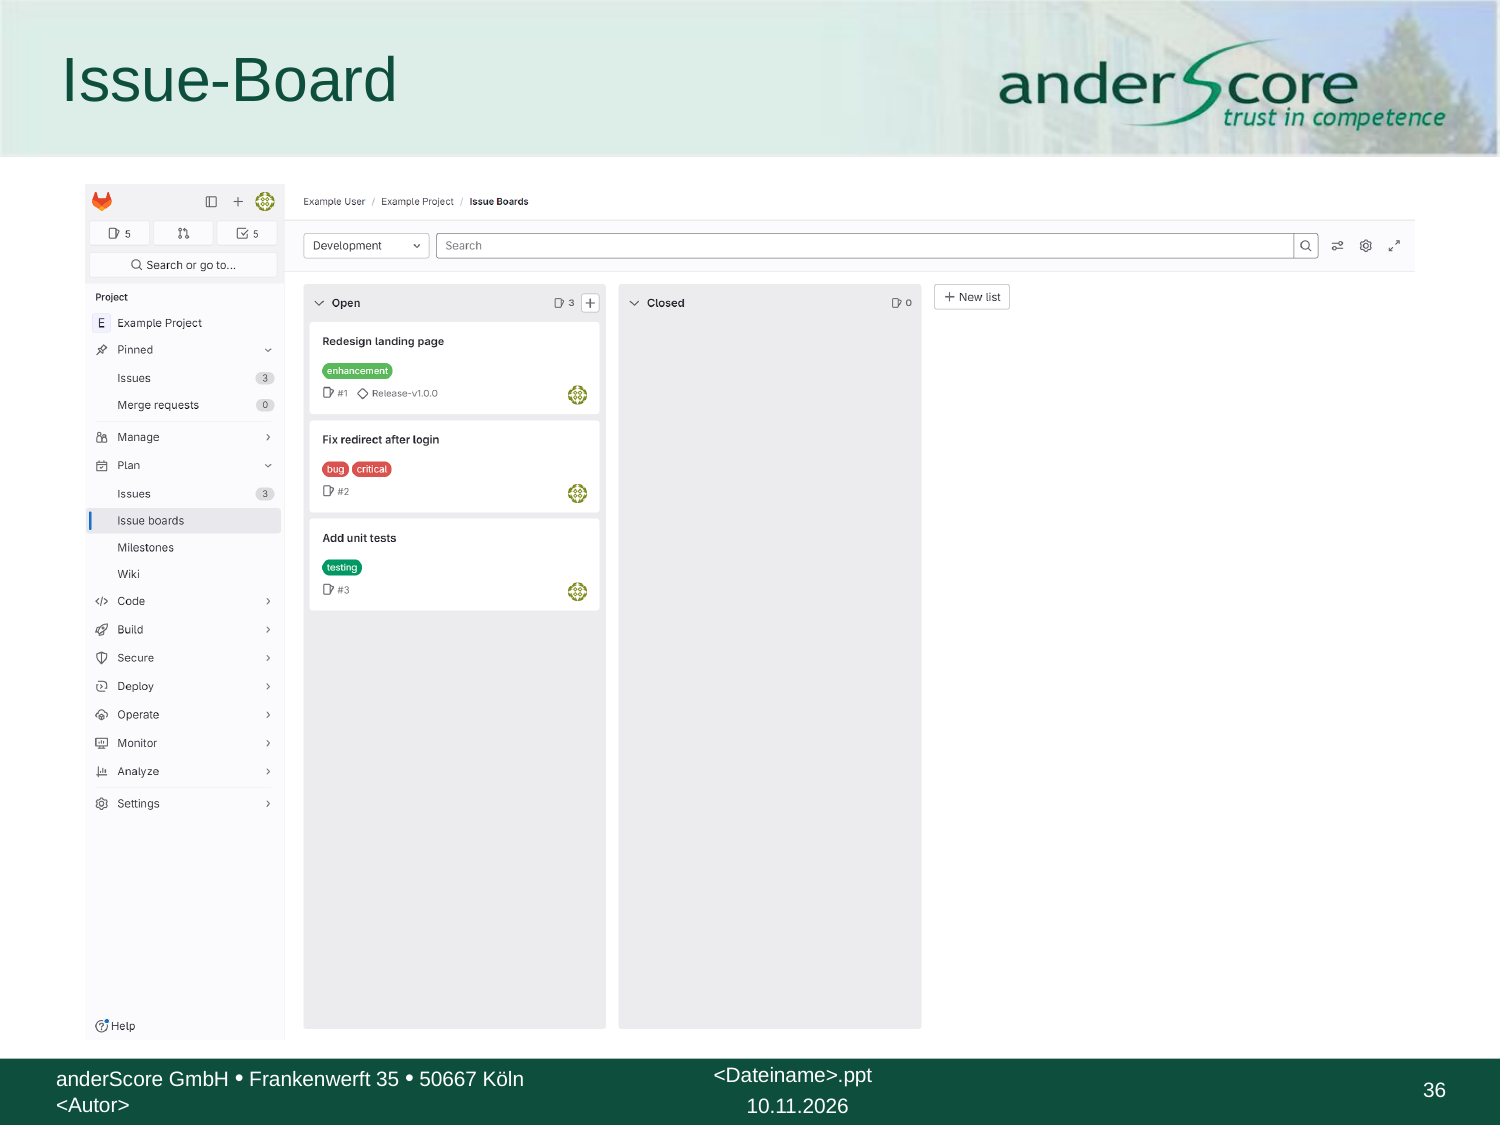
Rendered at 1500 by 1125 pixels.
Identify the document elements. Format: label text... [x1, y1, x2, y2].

picture [0, 0, 1500, 157]
picture [85, 184, 1415, 1040]
title Issue-Board [46, 23, 975, 140]
